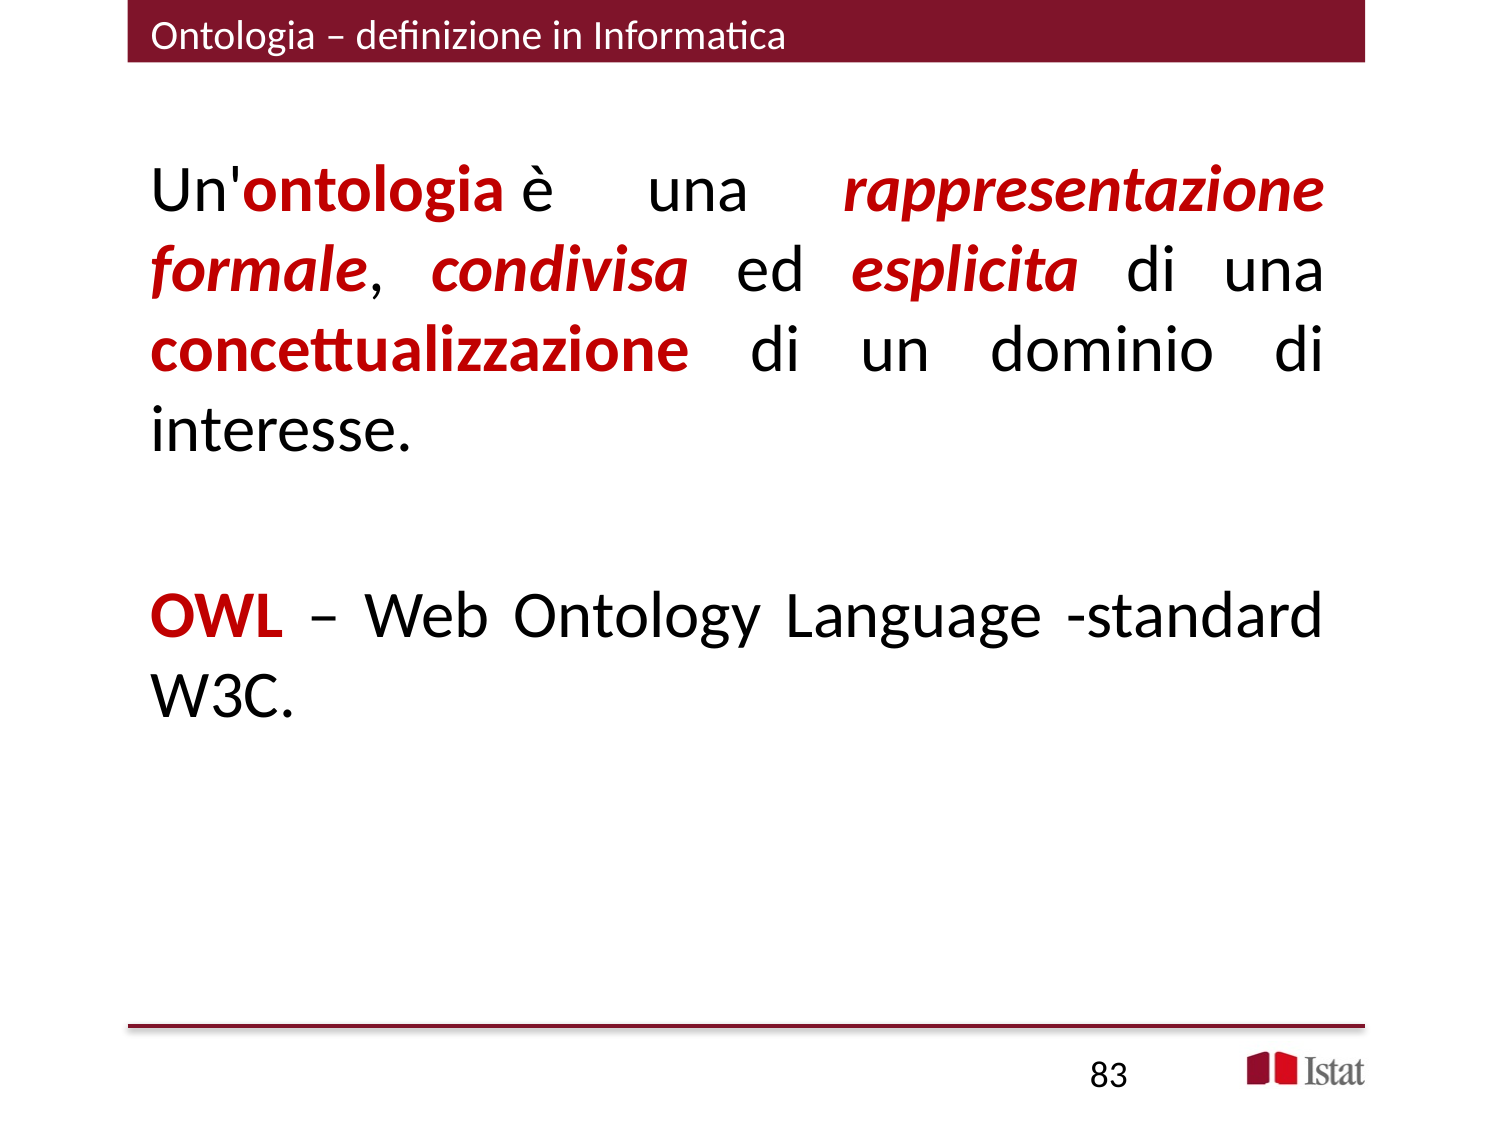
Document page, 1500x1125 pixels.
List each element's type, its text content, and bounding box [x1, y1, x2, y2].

list Un'ontologia è una rappresentazione formale, condivisa ed esplicita di una concettualizzazione di un dominio di interesse. OWL – Web Ontology Language -standard W3C. [135, 137, 1341, 923]
title Ontologia – definizione in Informatica [135, 0, 1223, 88]
slide_number 83 [1074, 1042, 1425, 1103]
